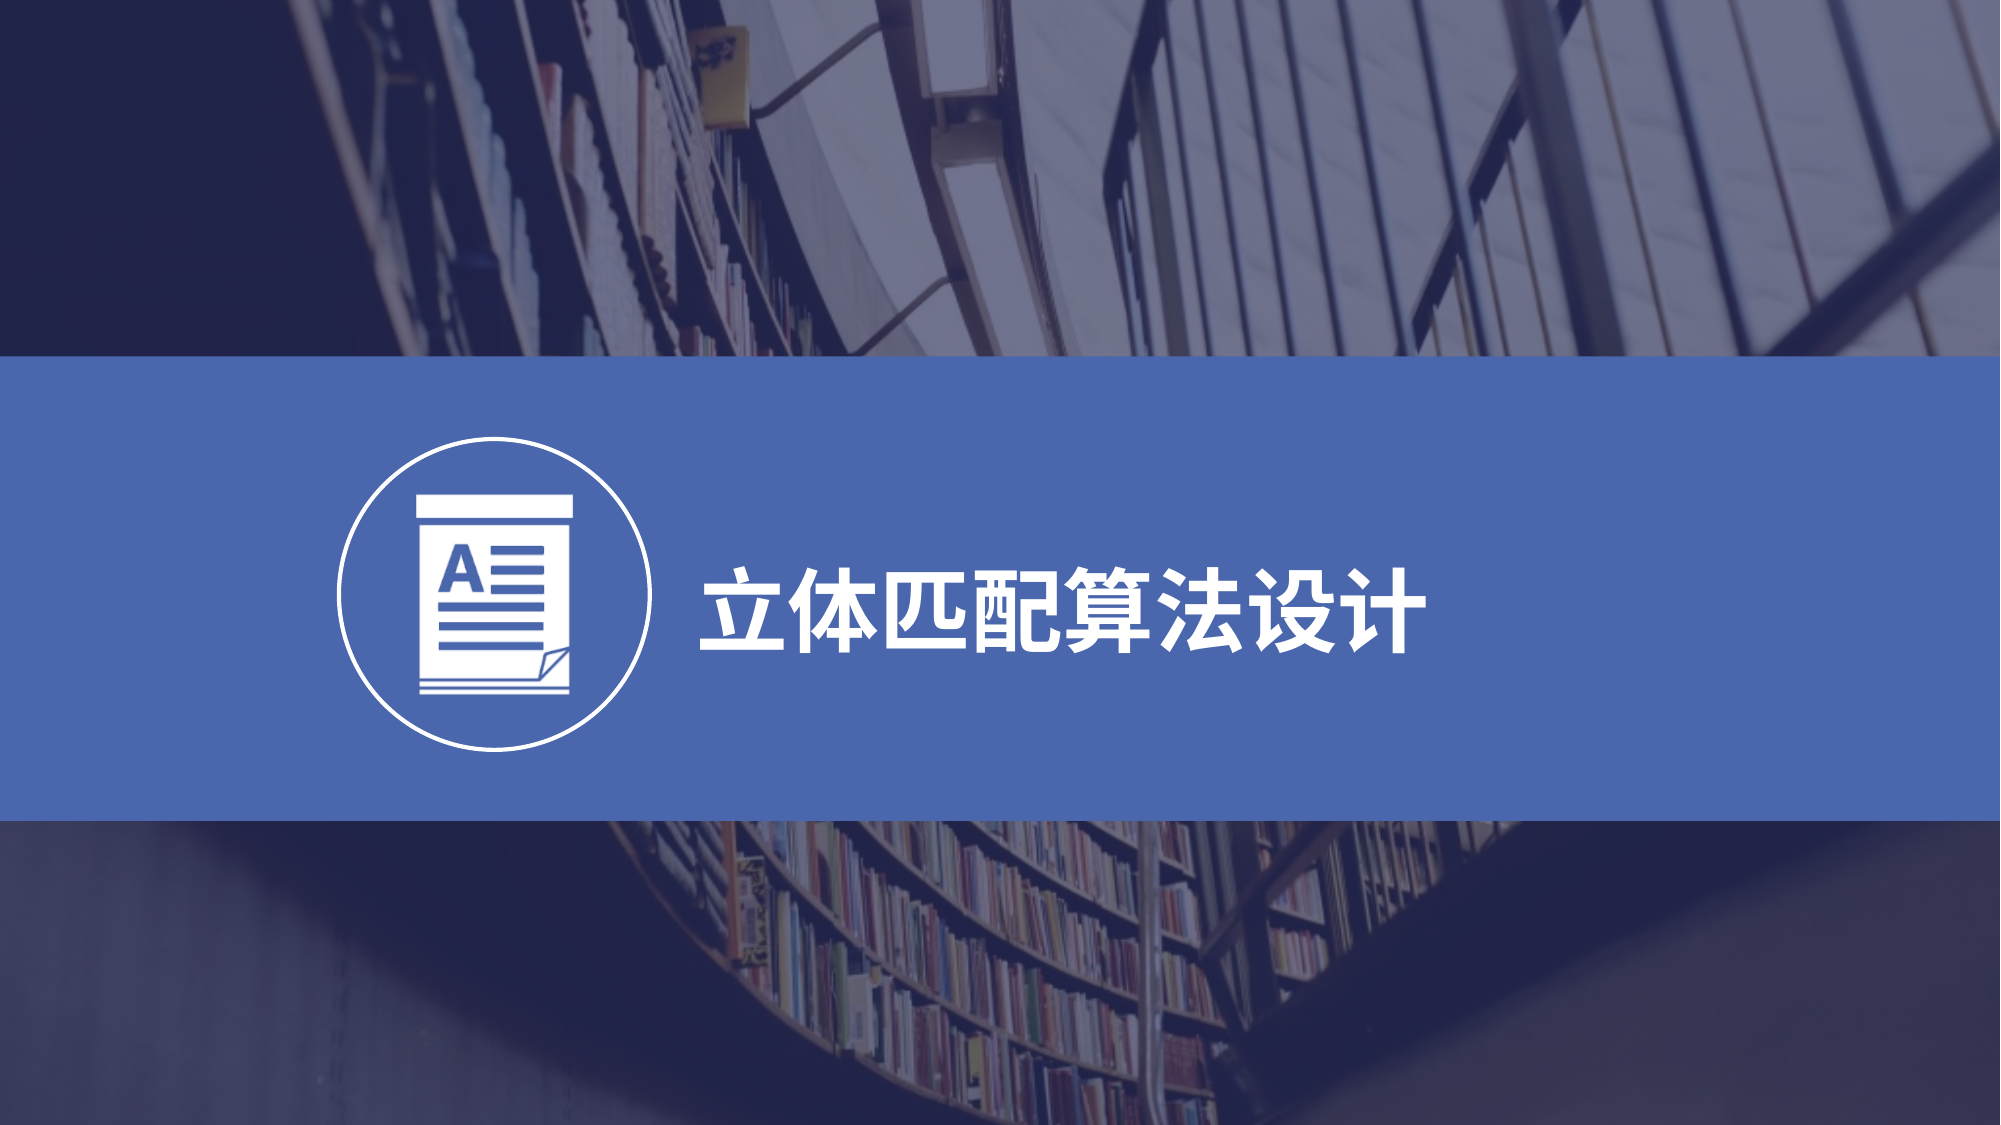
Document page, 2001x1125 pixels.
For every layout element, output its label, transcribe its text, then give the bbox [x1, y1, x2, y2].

text_box [0, 355, 2000, 822]
text_box 立体匹配算法设计 [681, 491, 1618, 671]
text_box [338, 438, 650, 750]
